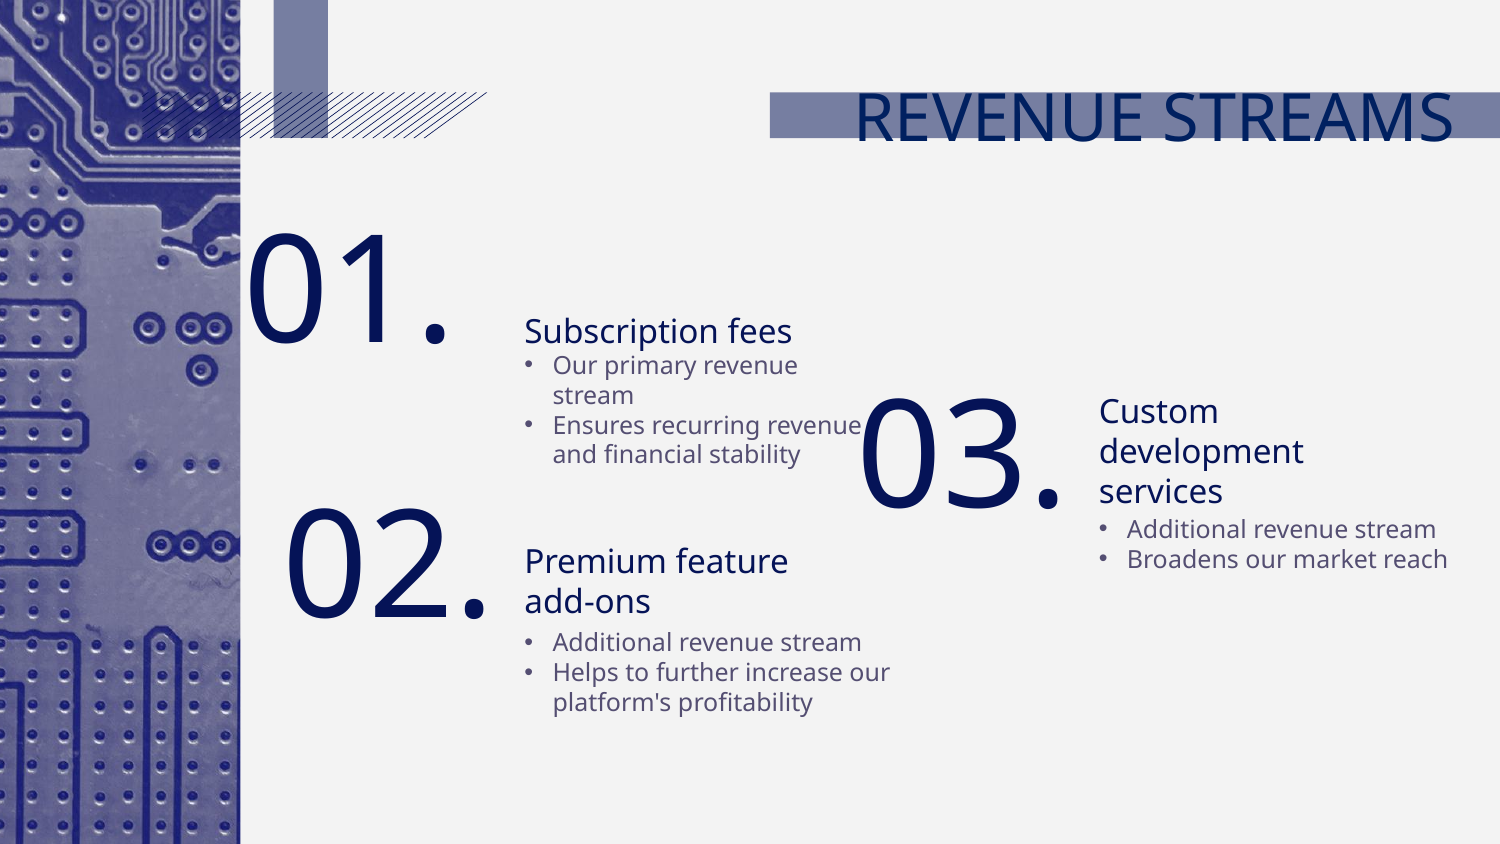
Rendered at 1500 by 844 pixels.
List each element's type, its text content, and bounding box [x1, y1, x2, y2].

title REVENUE STREAMS [750, 68, 1471, 161]
subtitle Premium feature add-ons [509, 401, 815, 611]
title 03. [778, 341, 1083, 505]
picture [0, 0, 241, 844]
title 01. [182, 177, 510, 341]
title 02. [182, 452, 510, 612]
subtitle Subscription fees [509, 105, 815, 334]
subtitle Additional revenue stream Helps to further increase our platform's profitability [509, 611, 919, 678]
subtitle Additional revenue stream Broadens our market reach [1083, 498, 1481, 565]
subtitle Custom development services [1083, 265, 1390, 498]
subtitle Our primary revenue stream Ensures recurring revenue and financial stability [509, 334, 887, 401]
